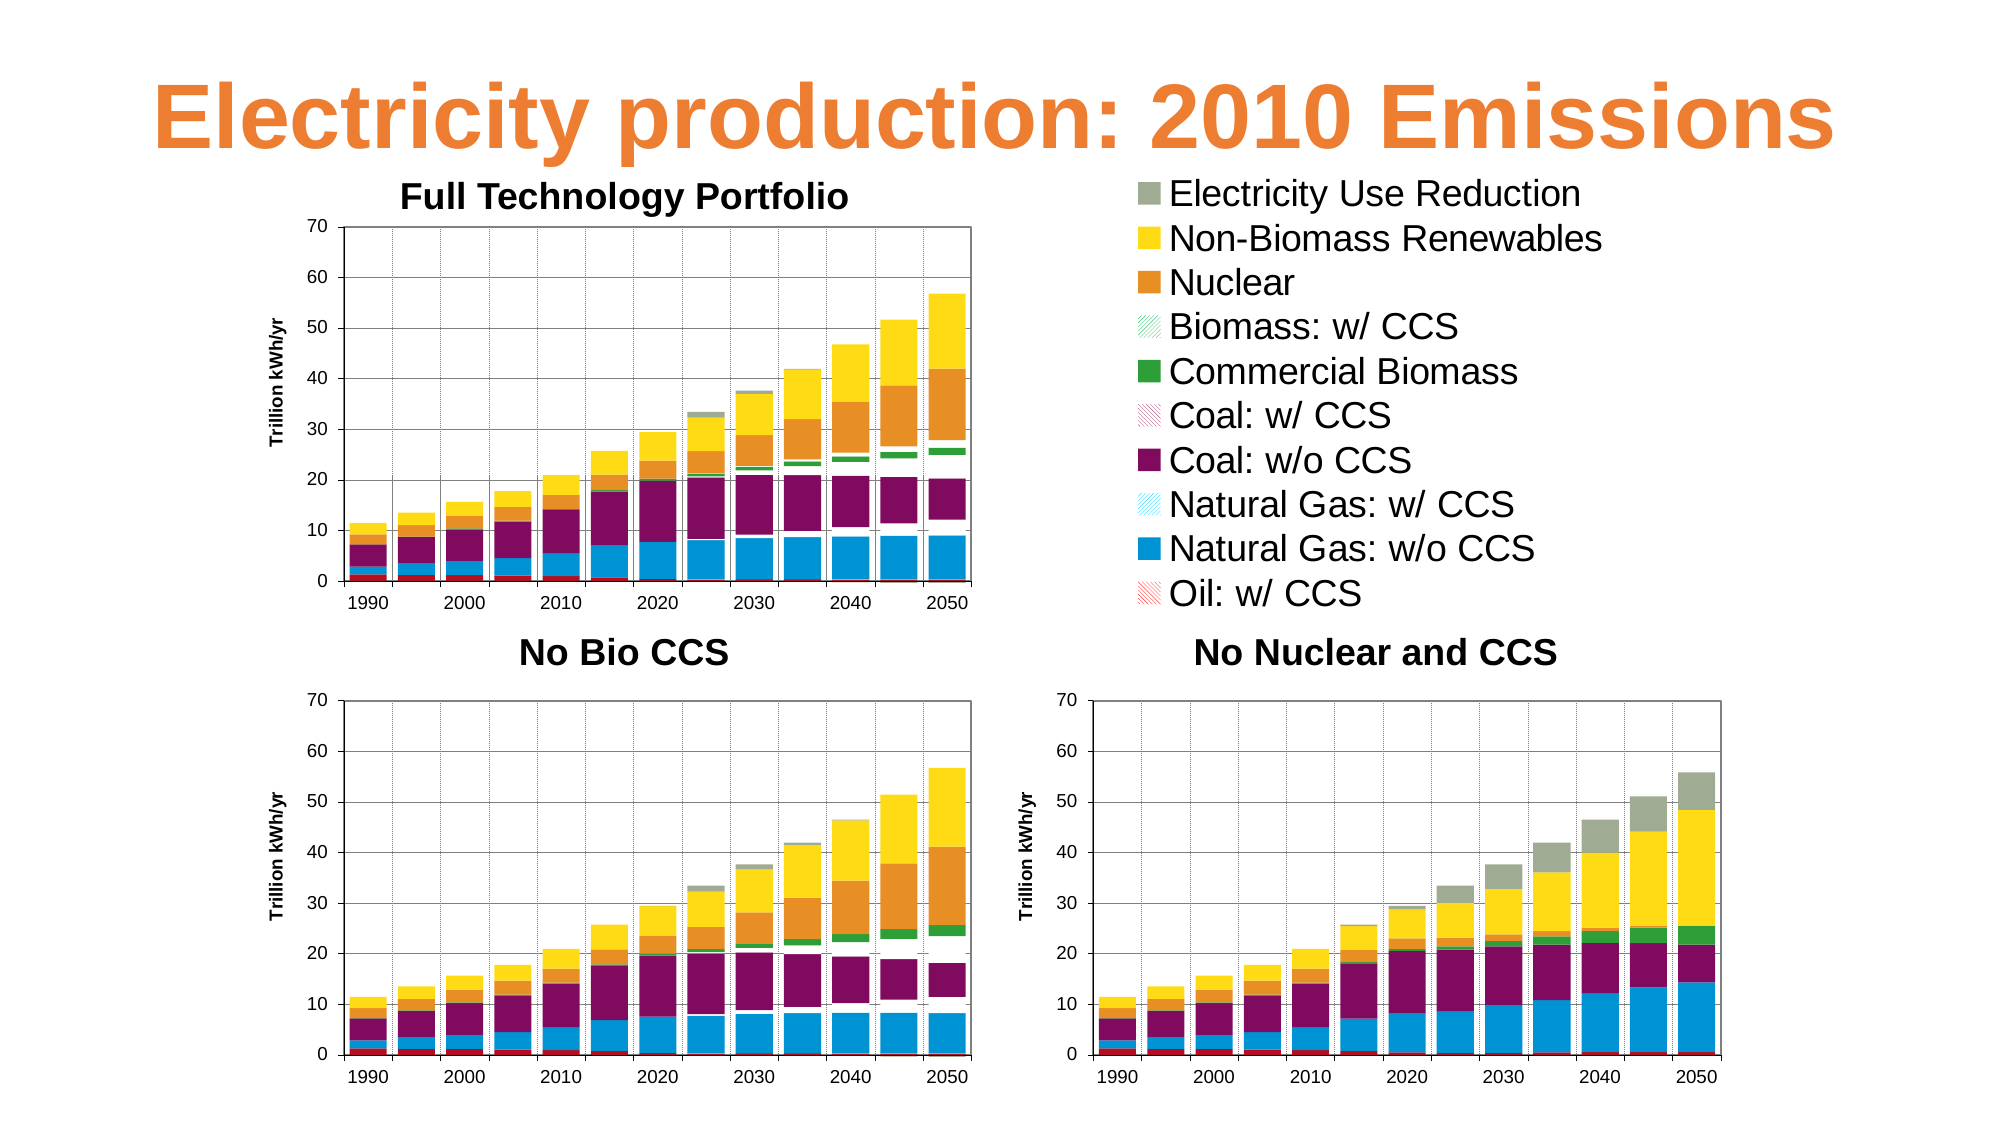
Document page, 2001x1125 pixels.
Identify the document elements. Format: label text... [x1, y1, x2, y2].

title Electricity production: 2010 Emissions [137, 59, 1863, 178]
picture [249, 675, 1750, 1125]
picture [249, 201, 1001, 652]
text_box Full Technology Portfolio [249, 178, 999, 201]
text_box No Bio CCS [249, 652, 1000, 675]
text_box No Nuclear and CCS [1000, 620, 1751, 681]
chart [999, 169, 1750, 620]
